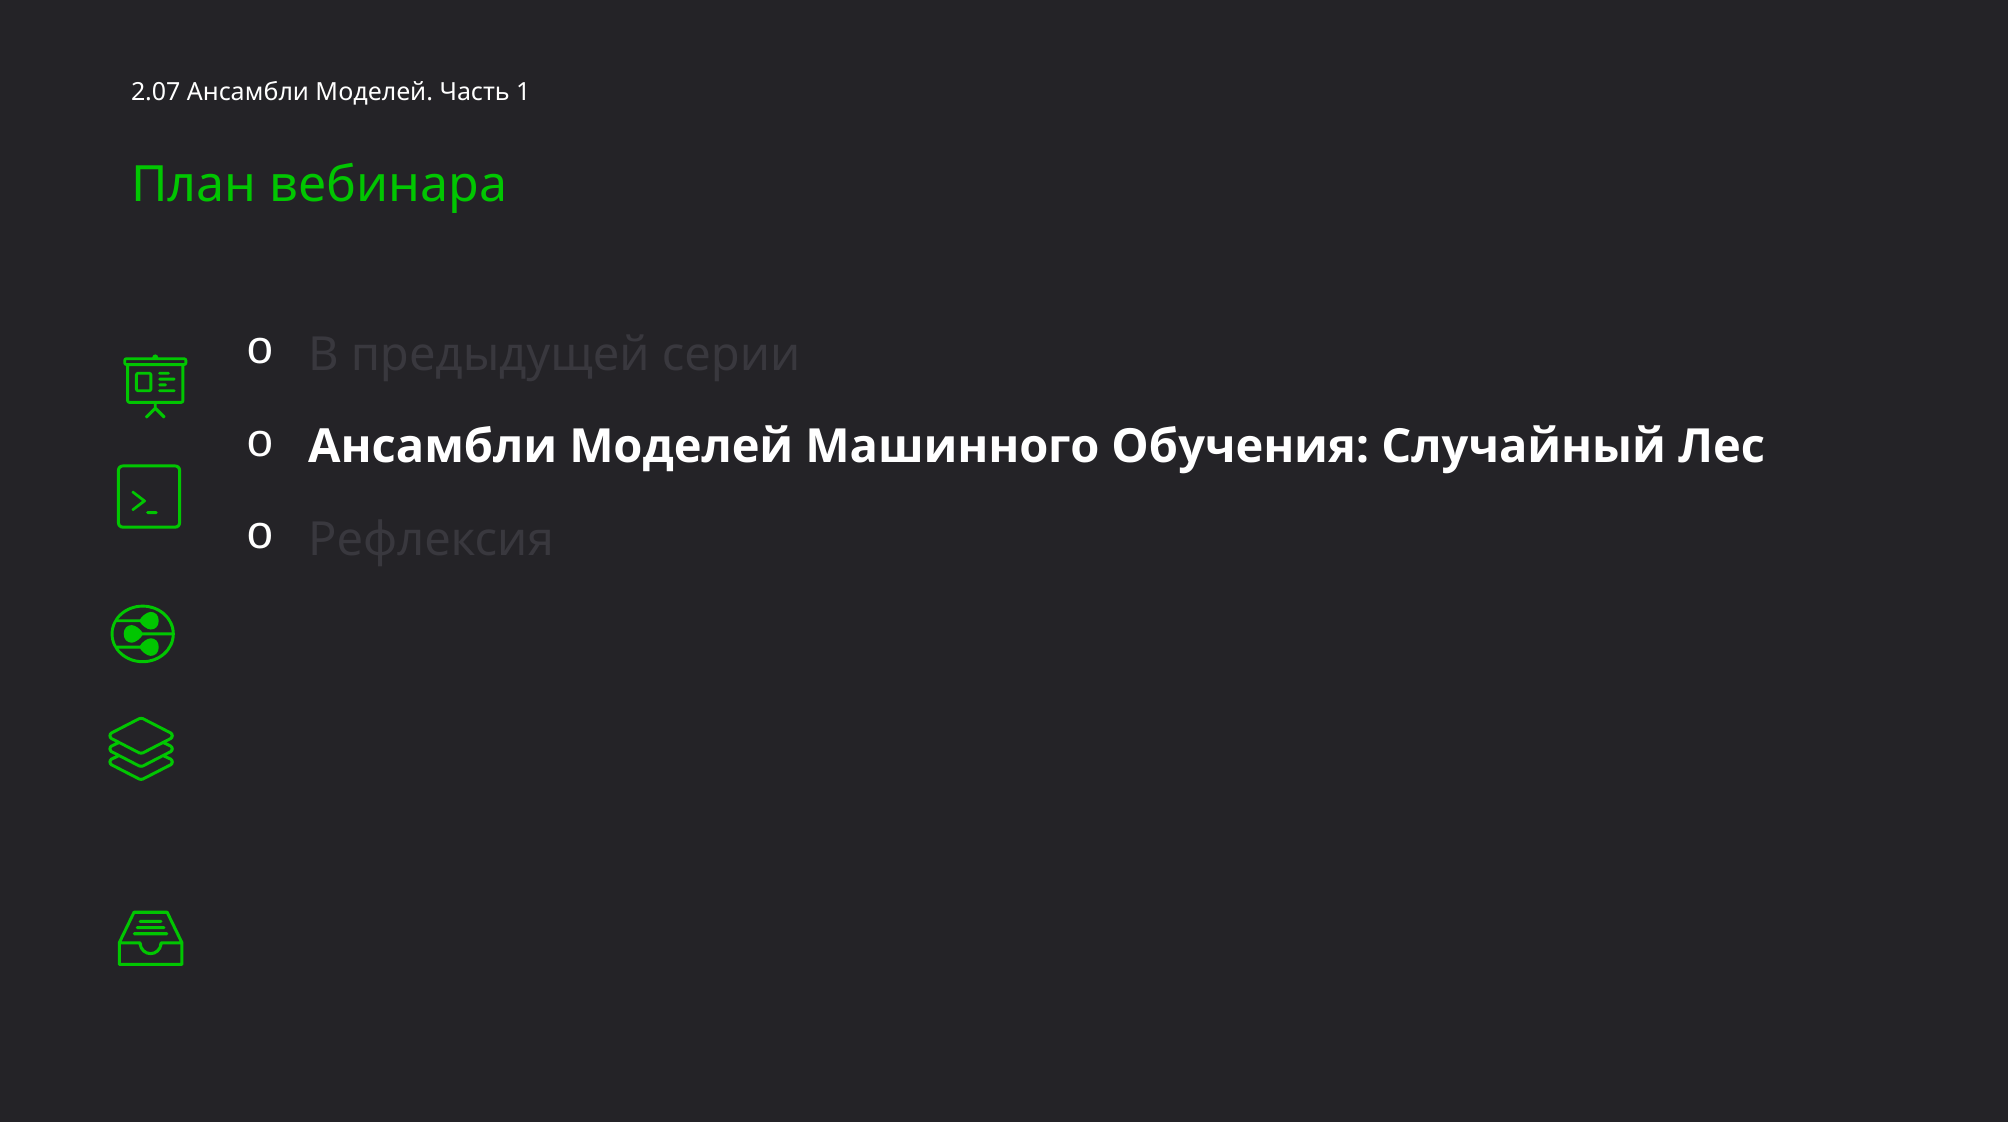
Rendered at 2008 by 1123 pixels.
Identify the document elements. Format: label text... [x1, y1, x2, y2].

text_box В предыдущей серии Ансамбли Моделей Машинного Обучения: Случайный Лес Рефлексия [229, 314, 1990, 1088]
text_box [108, 716, 174, 781]
text_box [116, 464, 182, 529]
text_box 2.07 Ансамбли Моделей. Часть 1 [131, 55, 1150, 133]
text_box [123, 354, 188, 419]
text_box [110, 604, 175, 664]
text_box План вебинара [131, 133, 1004, 281]
text_box [117, 910, 184, 966]
